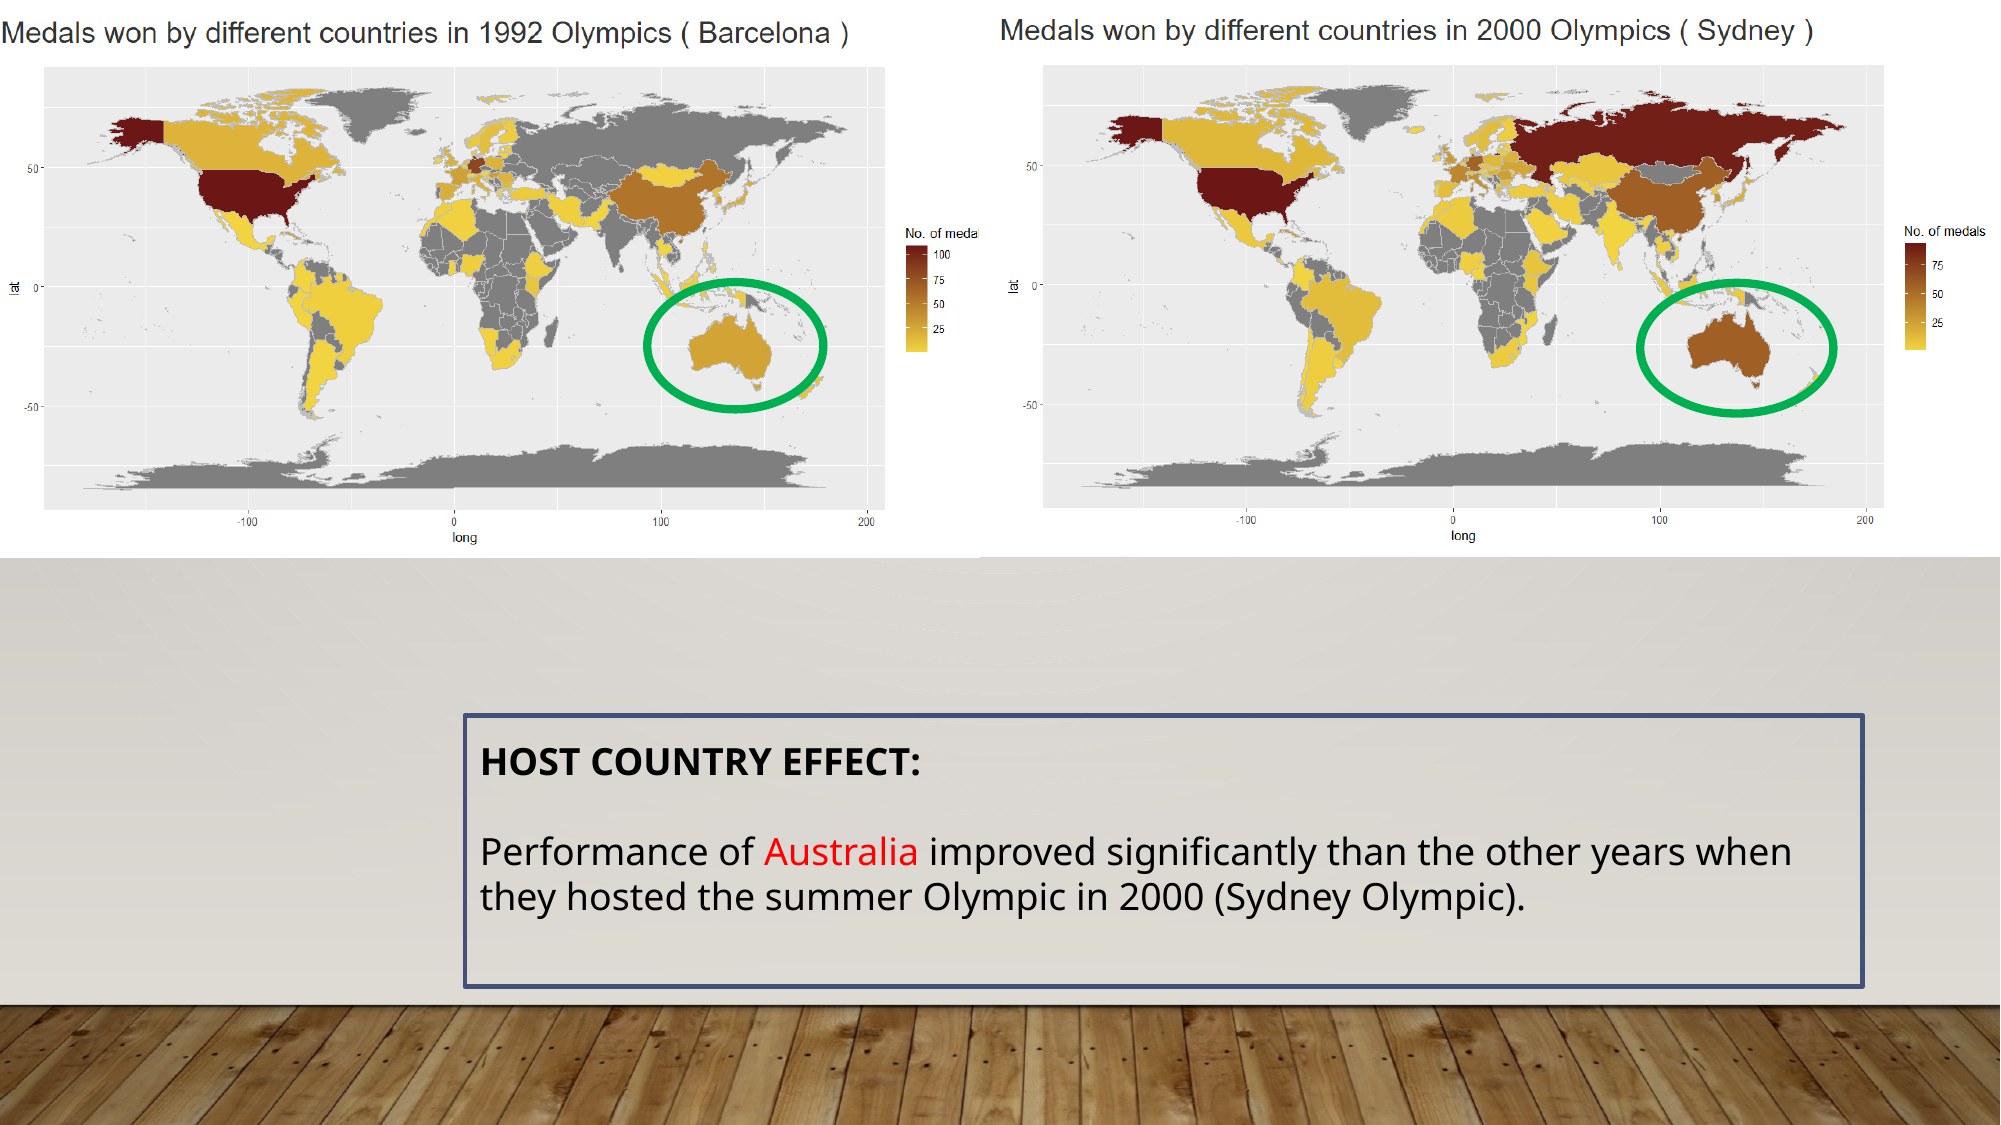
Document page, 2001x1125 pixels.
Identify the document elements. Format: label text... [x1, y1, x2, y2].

text_box HOST COUNTRY EFFECT: Performance of Australia improved significantly than the other years when they hosted the summer Olympic in 2000 (Sydney Olympic). [464, 714, 1864, 988]
picture [0, 0, 2000, 559]
picture [0, 1005, 2000, 1125]
